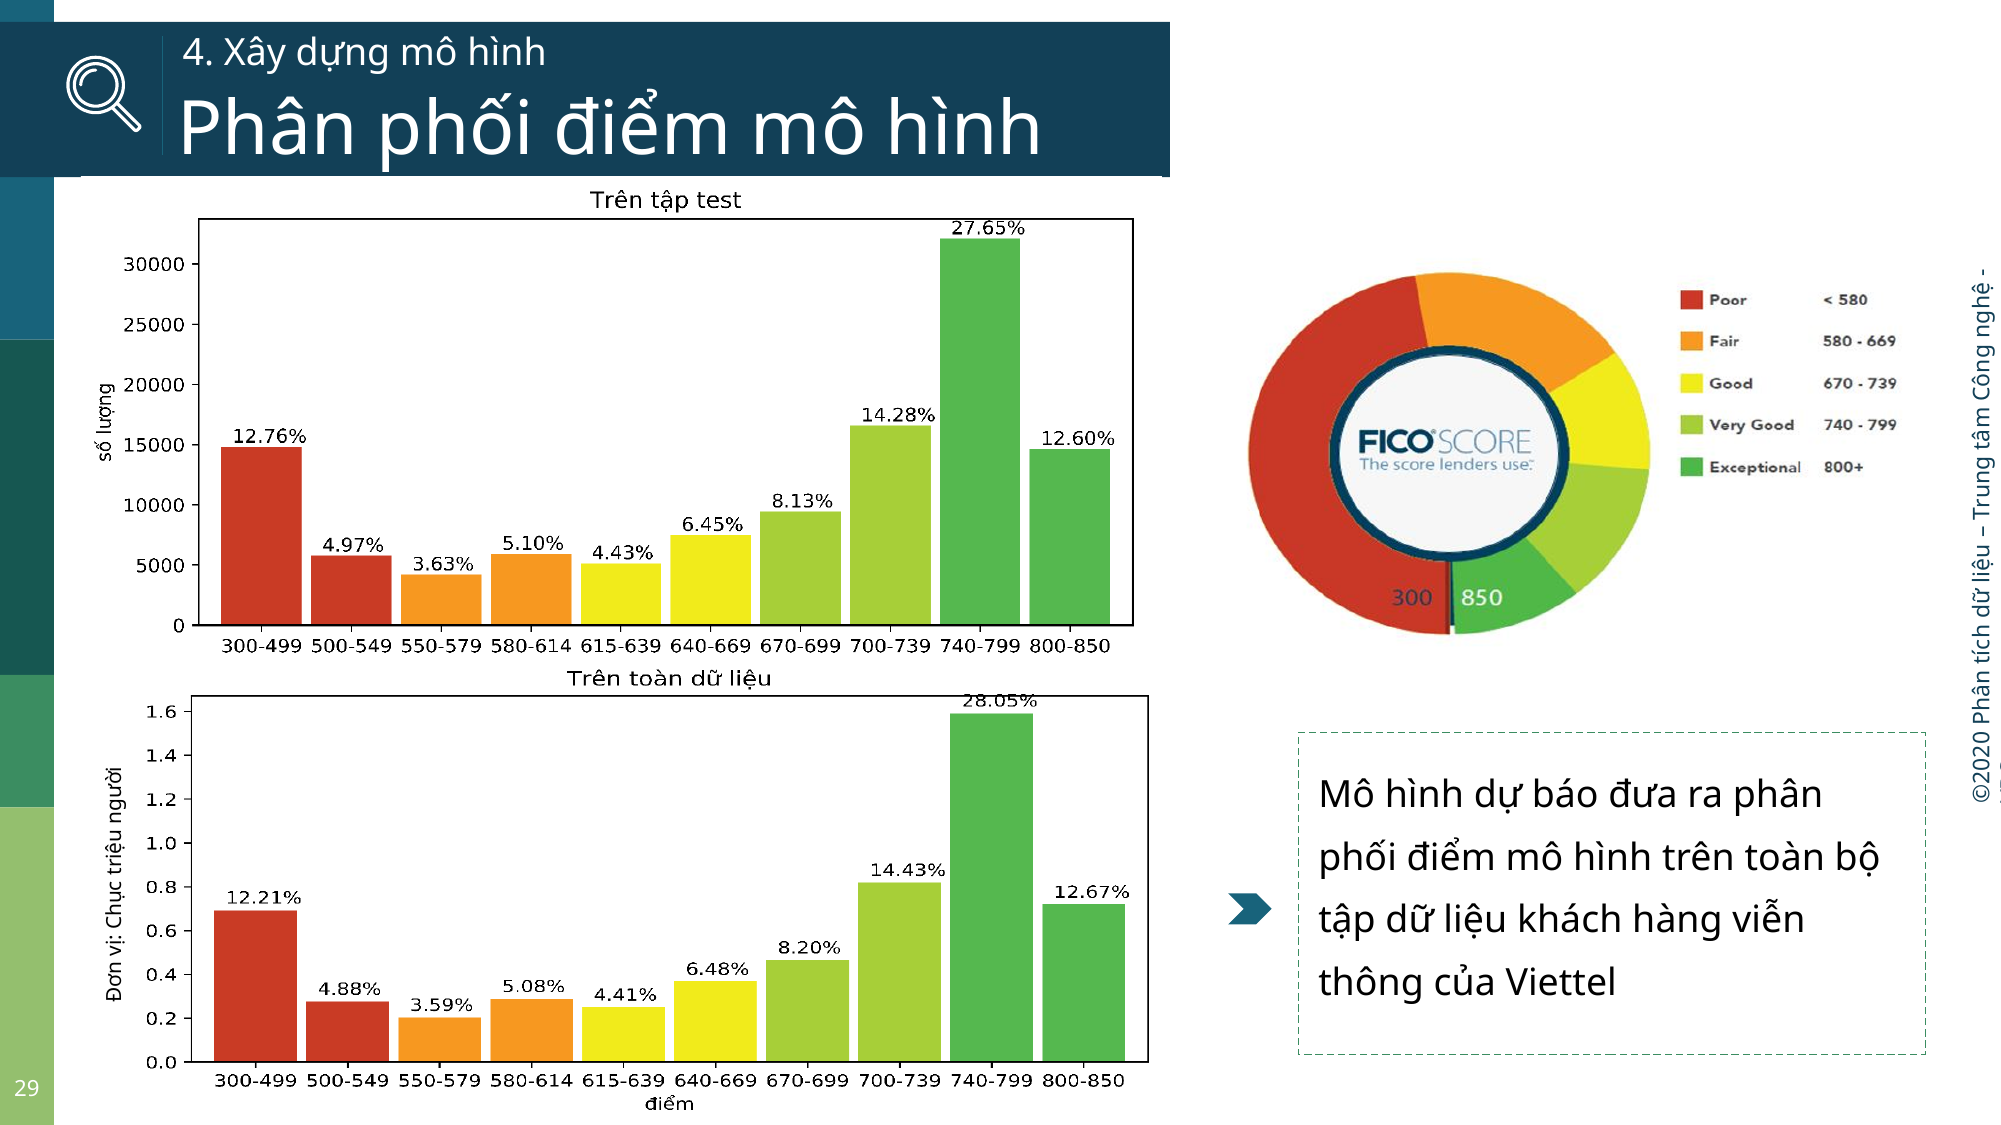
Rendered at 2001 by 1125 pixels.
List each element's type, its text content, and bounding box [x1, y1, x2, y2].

title 4. Xây dựng mô hình [162, 32, 731, 72]
picture [1228, 208, 1926, 695]
picture [80, 176, 1162, 1125]
text_box [1225, 892, 1274, 926]
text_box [67, 57, 140, 131]
text_box Mô hình dự báo đưa ra phân phối điểm mô hình trên toàn bộ tập dữ liệu khách hàng viễn thông của Viettel [1298, 732, 1926, 1055]
slide_number 29 [0, 1054, 66, 1125]
text_box Đơn vị: Chục triệu người [85, 695, 123, 1077]
text_box Phân phối điểm mô hình [162, 72, 1162, 176]
